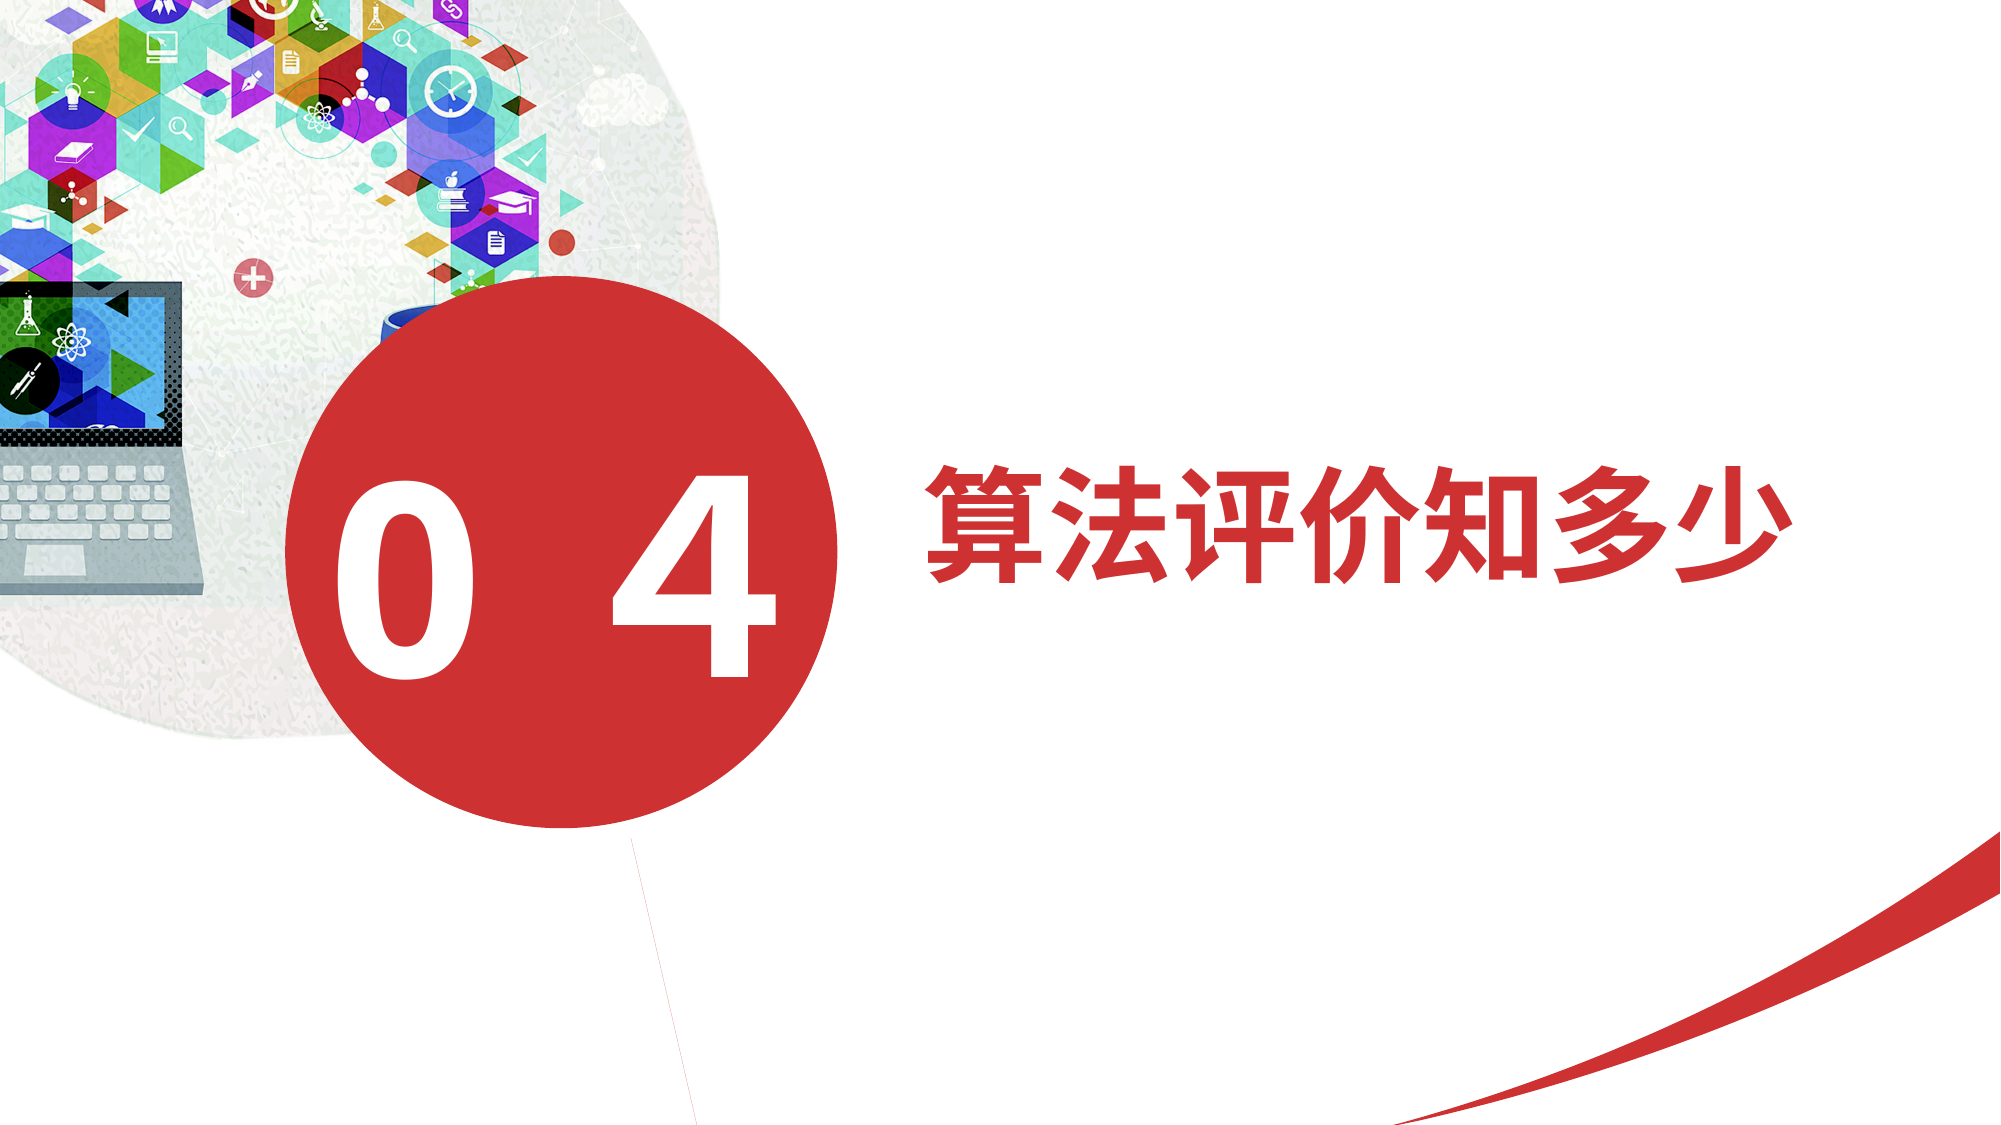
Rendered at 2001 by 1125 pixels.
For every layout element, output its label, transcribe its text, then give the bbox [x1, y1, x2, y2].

text_box 0４ [722, 399, 870, 740]
text_box [1388, 830, 2000, 1125]
text_box [629, 836, 698, 1125]
text_box [722, 326, 793, 399]
text_box 算法评价知多少 [907, 440, 1813, 605]
picture [0, 0, 722, 744]
text_box [361, 740, 765, 830]
